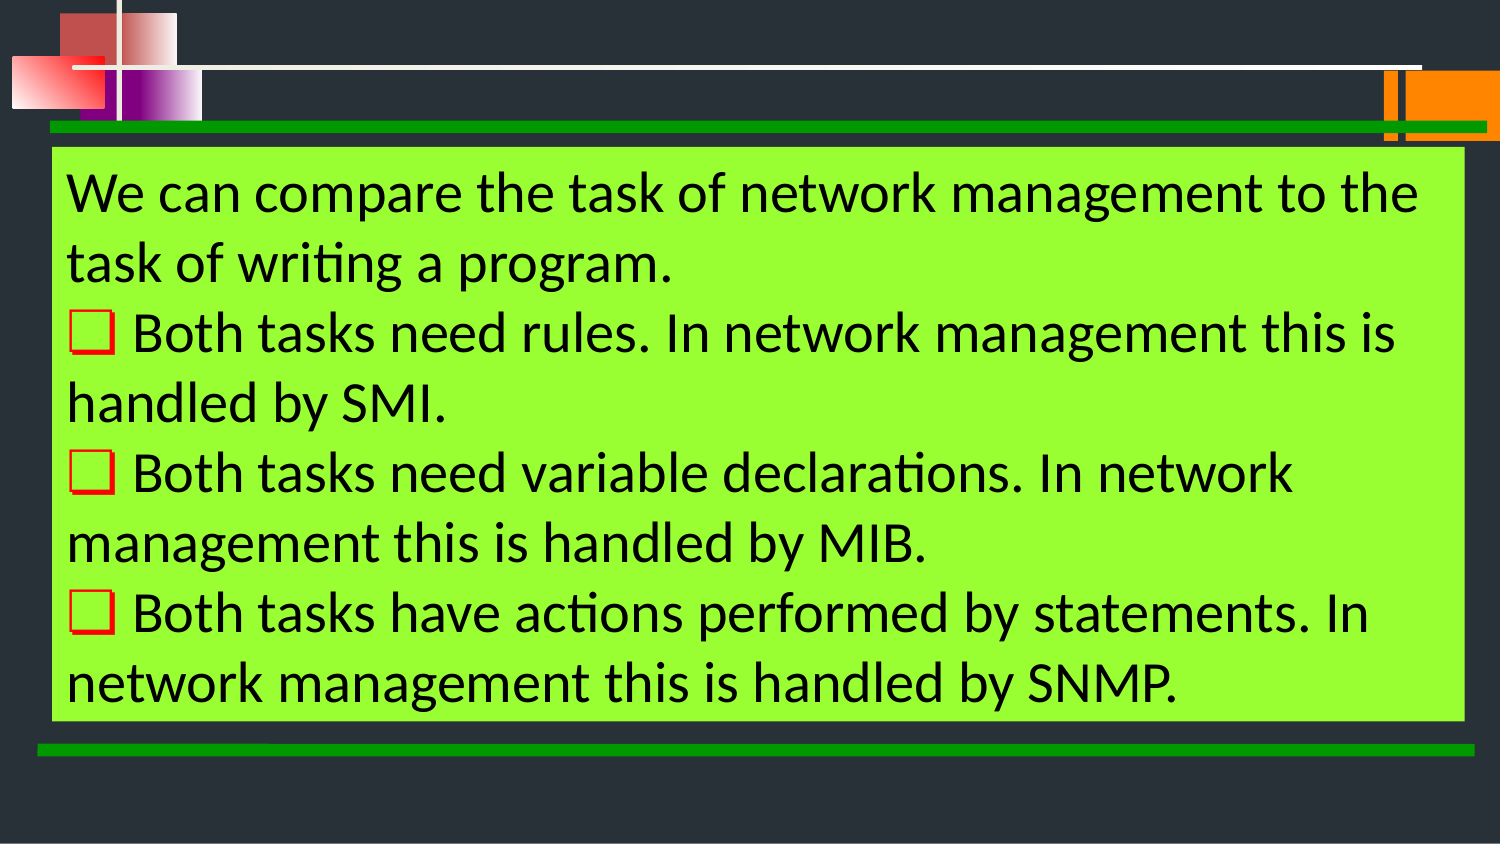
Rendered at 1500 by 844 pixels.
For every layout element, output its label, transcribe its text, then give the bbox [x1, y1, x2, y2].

text_box [122, 13, 177, 65]
text_box [12, 56, 105, 109]
text_box [116, 70, 122, 126]
text_box [60, 13, 116, 65]
text_box [122, 70, 141, 124]
text_box [72, 65, 1423, 70]
text_box We can compare the task of network management to the task of writing a program. ❏ Both tasks need rules. In network management this is handled by SMI. ❏ Both tasks need variable declarations. In network management this is handled by MIB. ❏ Both tasks have actions performed by statements. In network management this is handled by SNMP. [52, 146, 1465, 722]
text_box [80, 70, 116, 124]
text_box [141, 70, 202, 124]
text_box [116, 0, 122, 65]
